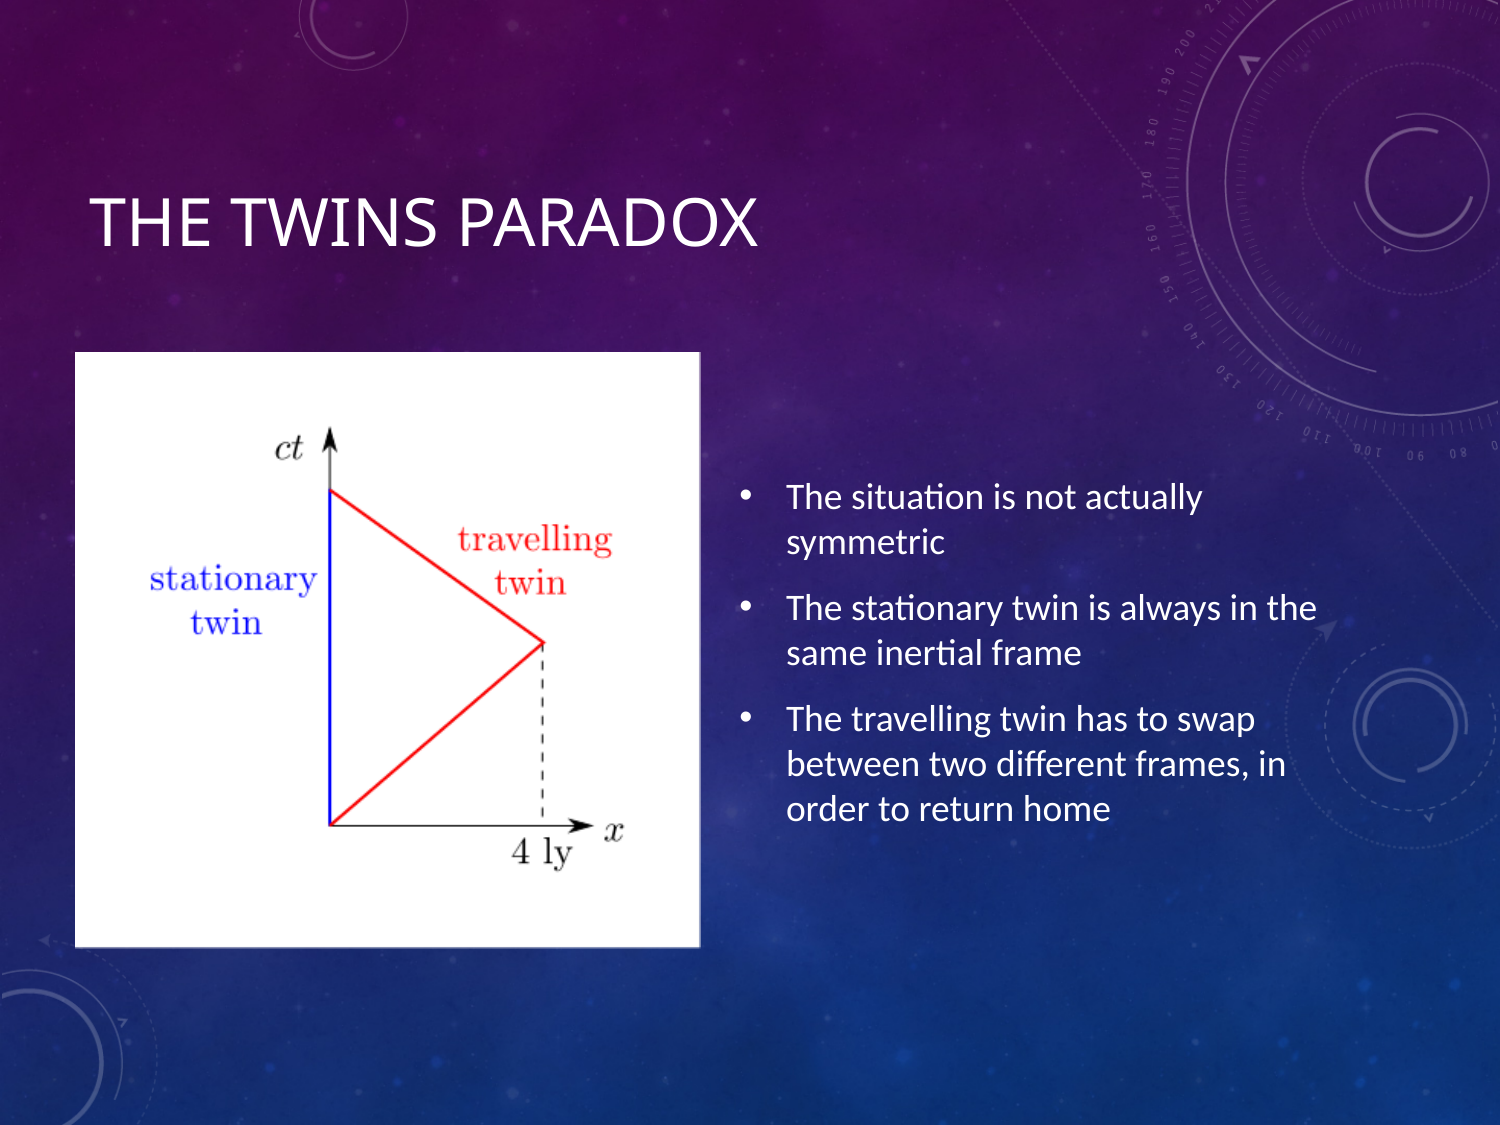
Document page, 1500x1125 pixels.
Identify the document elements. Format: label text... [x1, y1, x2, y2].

text_box The situation is not actually symmetric The stationary twin is always in the same inertial frame The travelling twin has to swap between two different frames, in order to return home [724, 351, 1350, 950]
picture [0, 0, 1500, 1125]
text_box The twins paradox [75, 99, 1350, 339]
